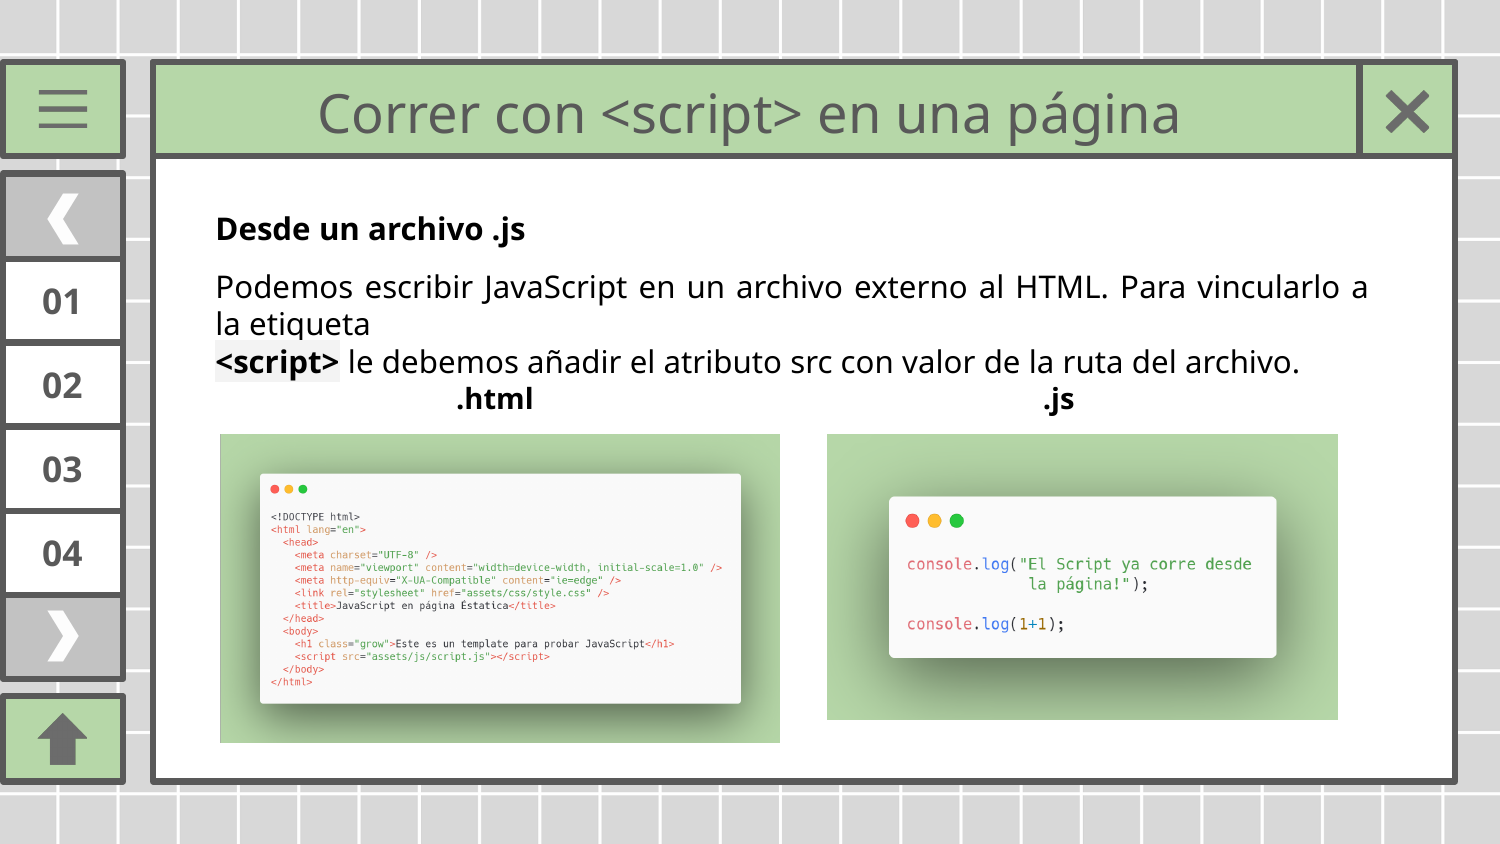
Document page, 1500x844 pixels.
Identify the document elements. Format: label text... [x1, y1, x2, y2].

text_box Desde un archivo .js Podemos escribir JavaScript en un archivo externo al HTML. Para vincularlo a la etiqueta <script> le debemos añadir el atributo src con valor de la ruta del archivo. [200, 193, 1386, 470]
text_box 04 [20, 533, 104, 572]
title Correr con <script> en una página [182, 64, 1318, 159]
picture [38, 193, 88, 245]
text_box .html [441, 365, 550, 431]
picture [0, 0, 1500, 844]
picture [37, 713, 88, 765]
picture [38, 90, 88, 129]
text_box 01 [20, 281, 104, 319]
text_box 02 [20, 365, 104, 403]
text_box .js [1027, 365, 1137, 431]
picture [38, 610, 88, 662]
text_box 03 [20, 449, 104, 487]
